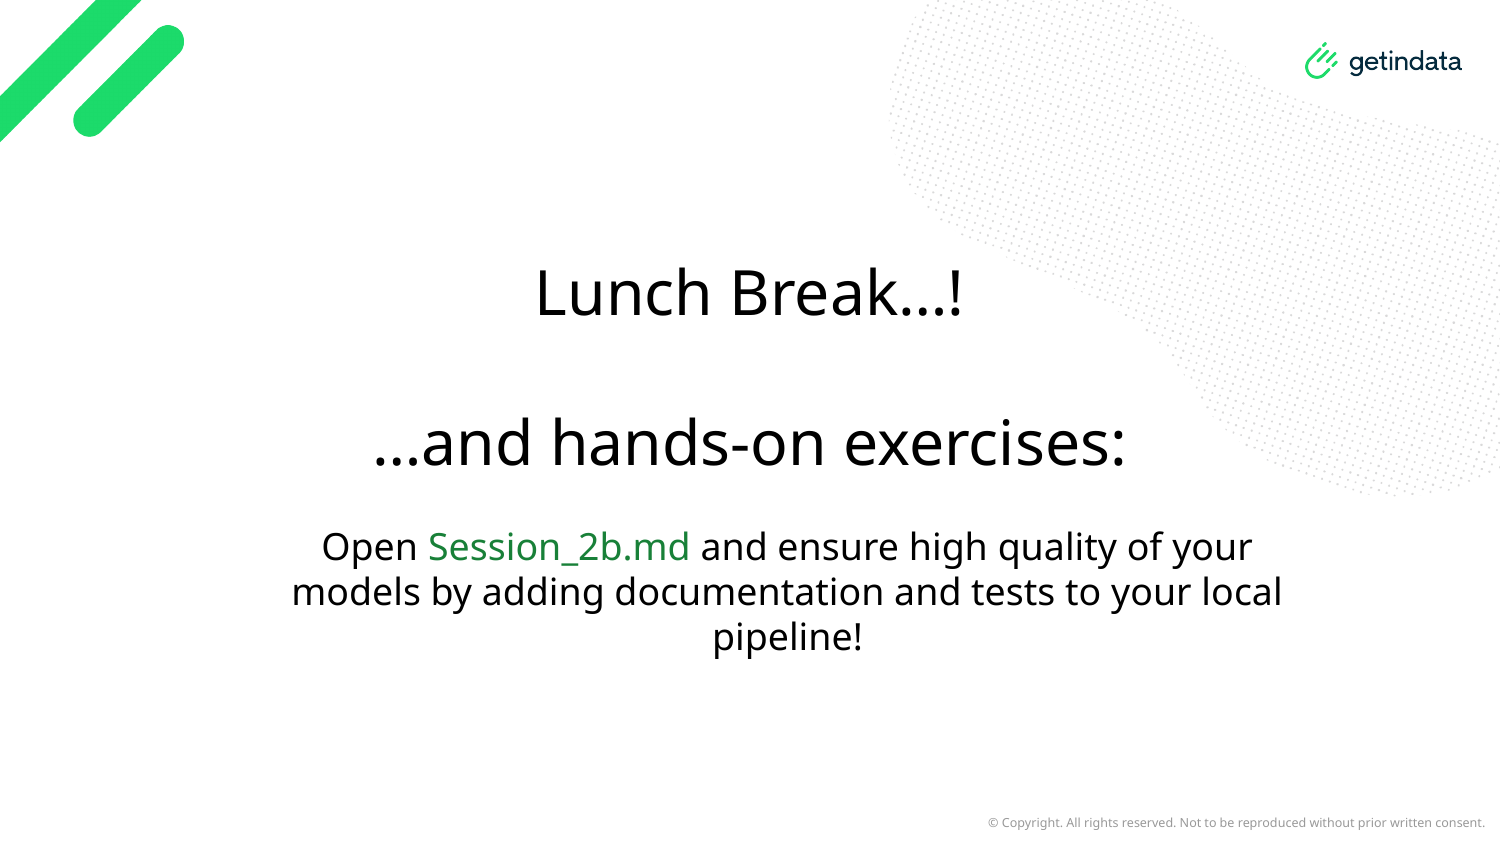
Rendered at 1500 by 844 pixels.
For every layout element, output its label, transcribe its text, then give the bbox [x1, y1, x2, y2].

text_box Lunch Break…! …and hands-on exercises: Open Session_2b.md and ensure high quality of your models by adding documentation and tests to your local pipeline! [188, 237, 1312, 673]
picture [0, 0, 184, 207]
picture [863, 0, 1500, 520]
